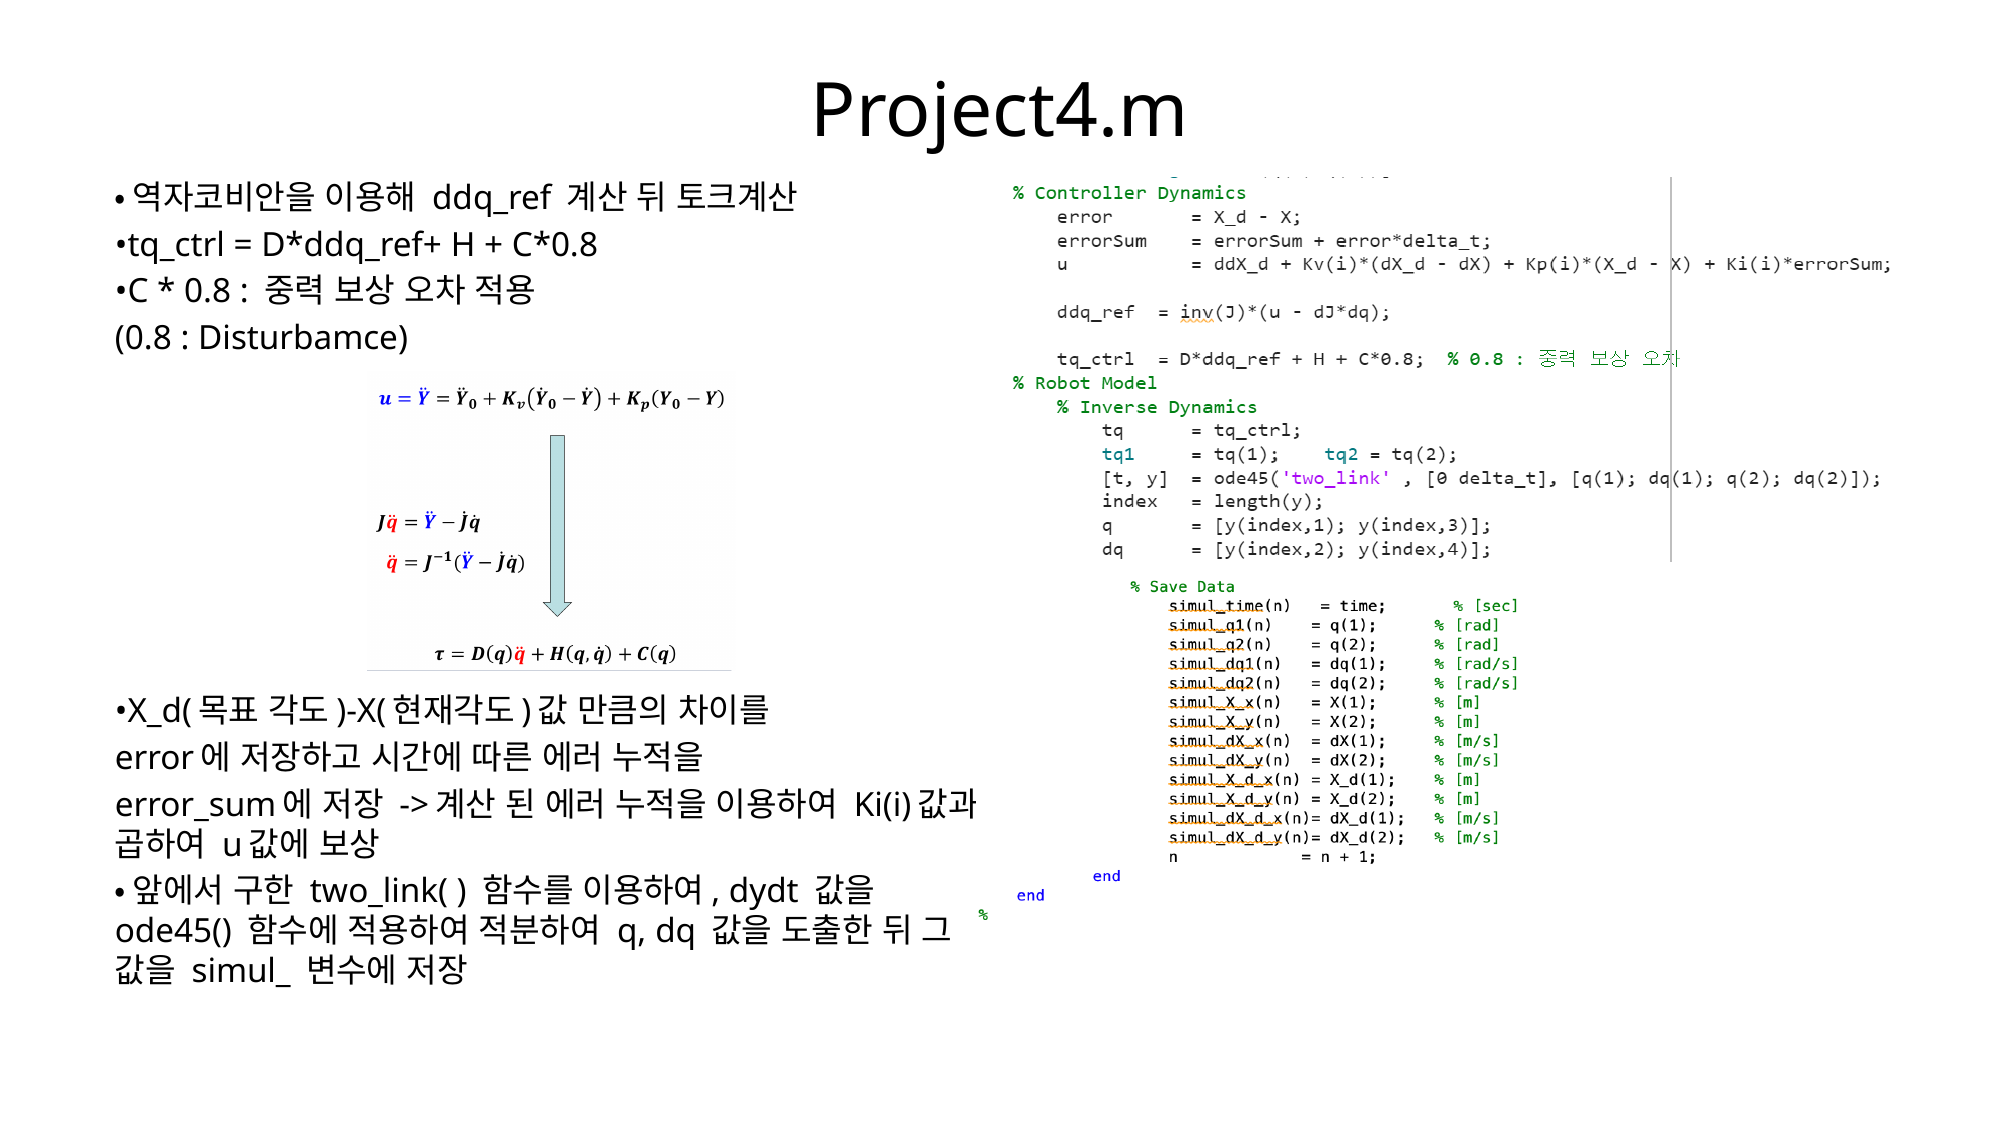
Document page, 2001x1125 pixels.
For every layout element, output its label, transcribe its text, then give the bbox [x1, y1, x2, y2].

picture [975, 177, 1901, 924]
list •역자코비안을 이용해 ddq_ref 계산 뒤 토크계산 •tq_ctrl = D*ddq_ref+ H + C*0.8 •C * 0.8 : 중력 보상 오차 적용 (0.8 : Disturbamce) •X_d(목표 각도)-X(현재각도)값 만큼의 차이를 error에 저장하고 시간에 따른 에러 누적을 error_sum에 저장 ->계산 된 에러 누적을 이용하여 Ki(i)값과 곱하여 u값에 보상 •앞에서 구한 two_link( ) 함수를 이용하여, dydt 값을 ode45() 함수에 적용하여 적분하여 q, dq 값을 도출한 뒤 그 값을 simul_ 변수에 저장 [99, 168, 1003, 1000]
title Project4.m [99, 45, 1900, 169]
picture [367, 371, 736, 672]
